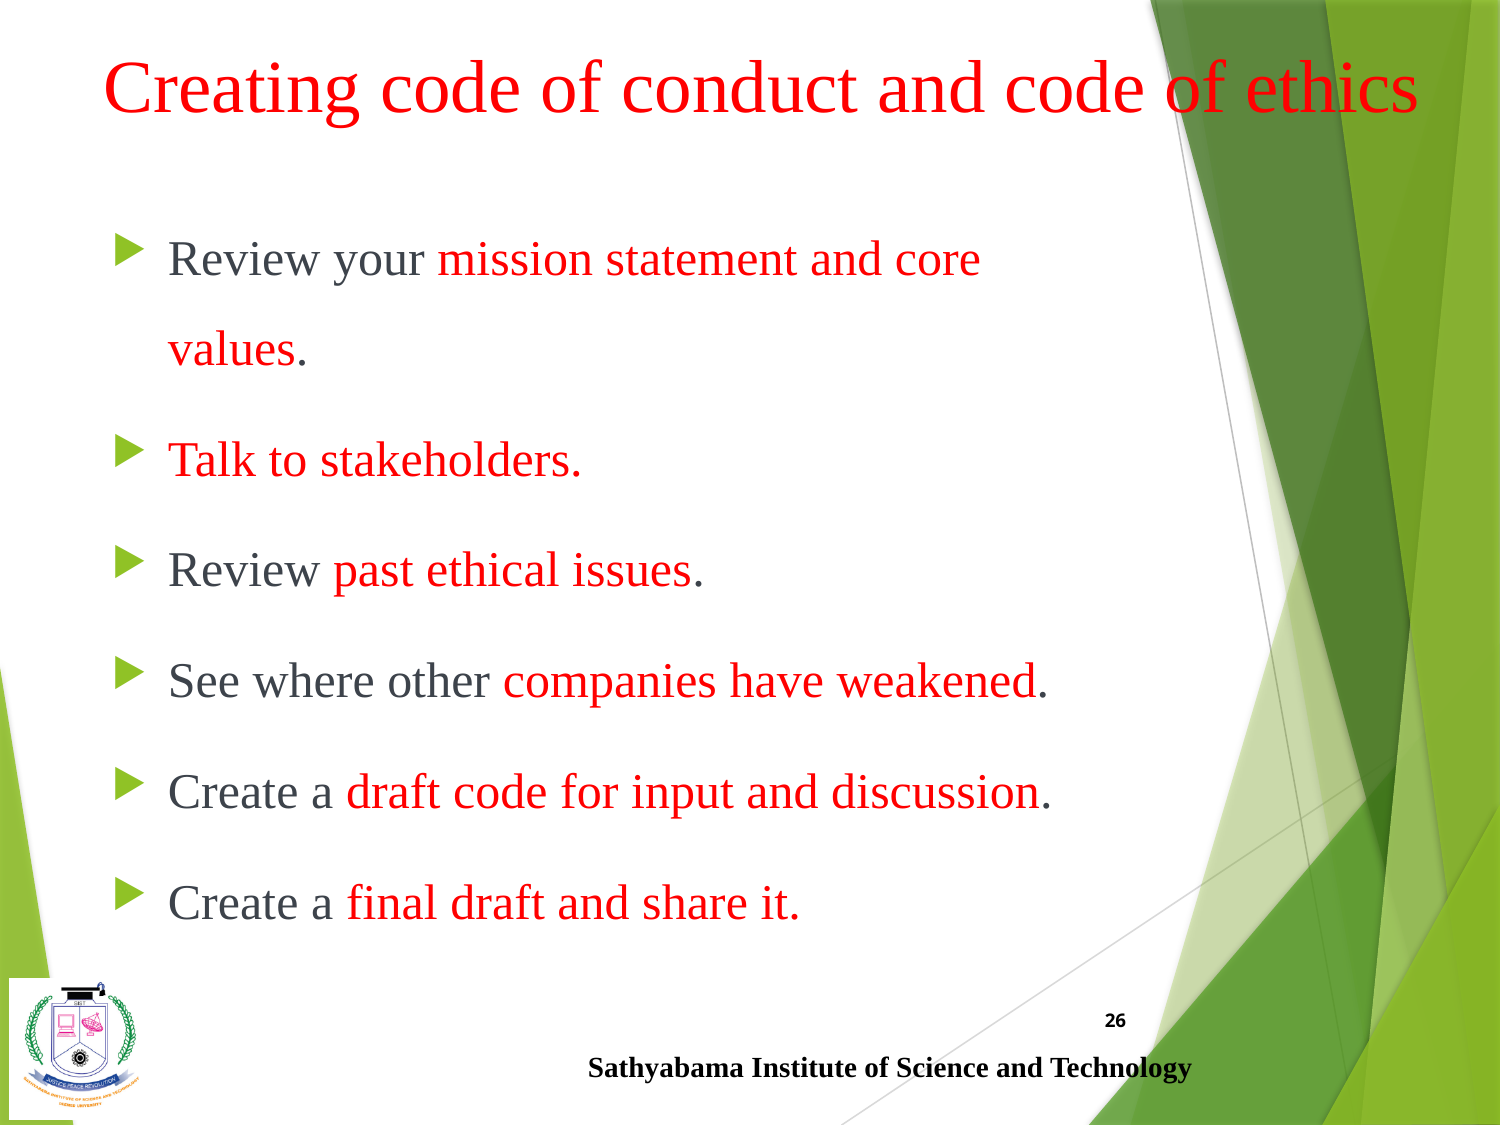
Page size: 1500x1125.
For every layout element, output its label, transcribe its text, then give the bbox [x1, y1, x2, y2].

list Review your mission statement and core values. Talk to stakeholders. Review past ethical issues. See where other companies have weakened. Create a draft code for input and discussion. Create a final draft and share it. [96, 187, 1138, 992]
picture [9, 977, 152, 1121]
slide_number 26 [1057, 991, 1142, 1051]
footer Sathyabama Institute of Science and Technology [572, 1036, 1353, 1097]
title Creating code of conduct and code of ethics [24, 30, 1500, 218]
